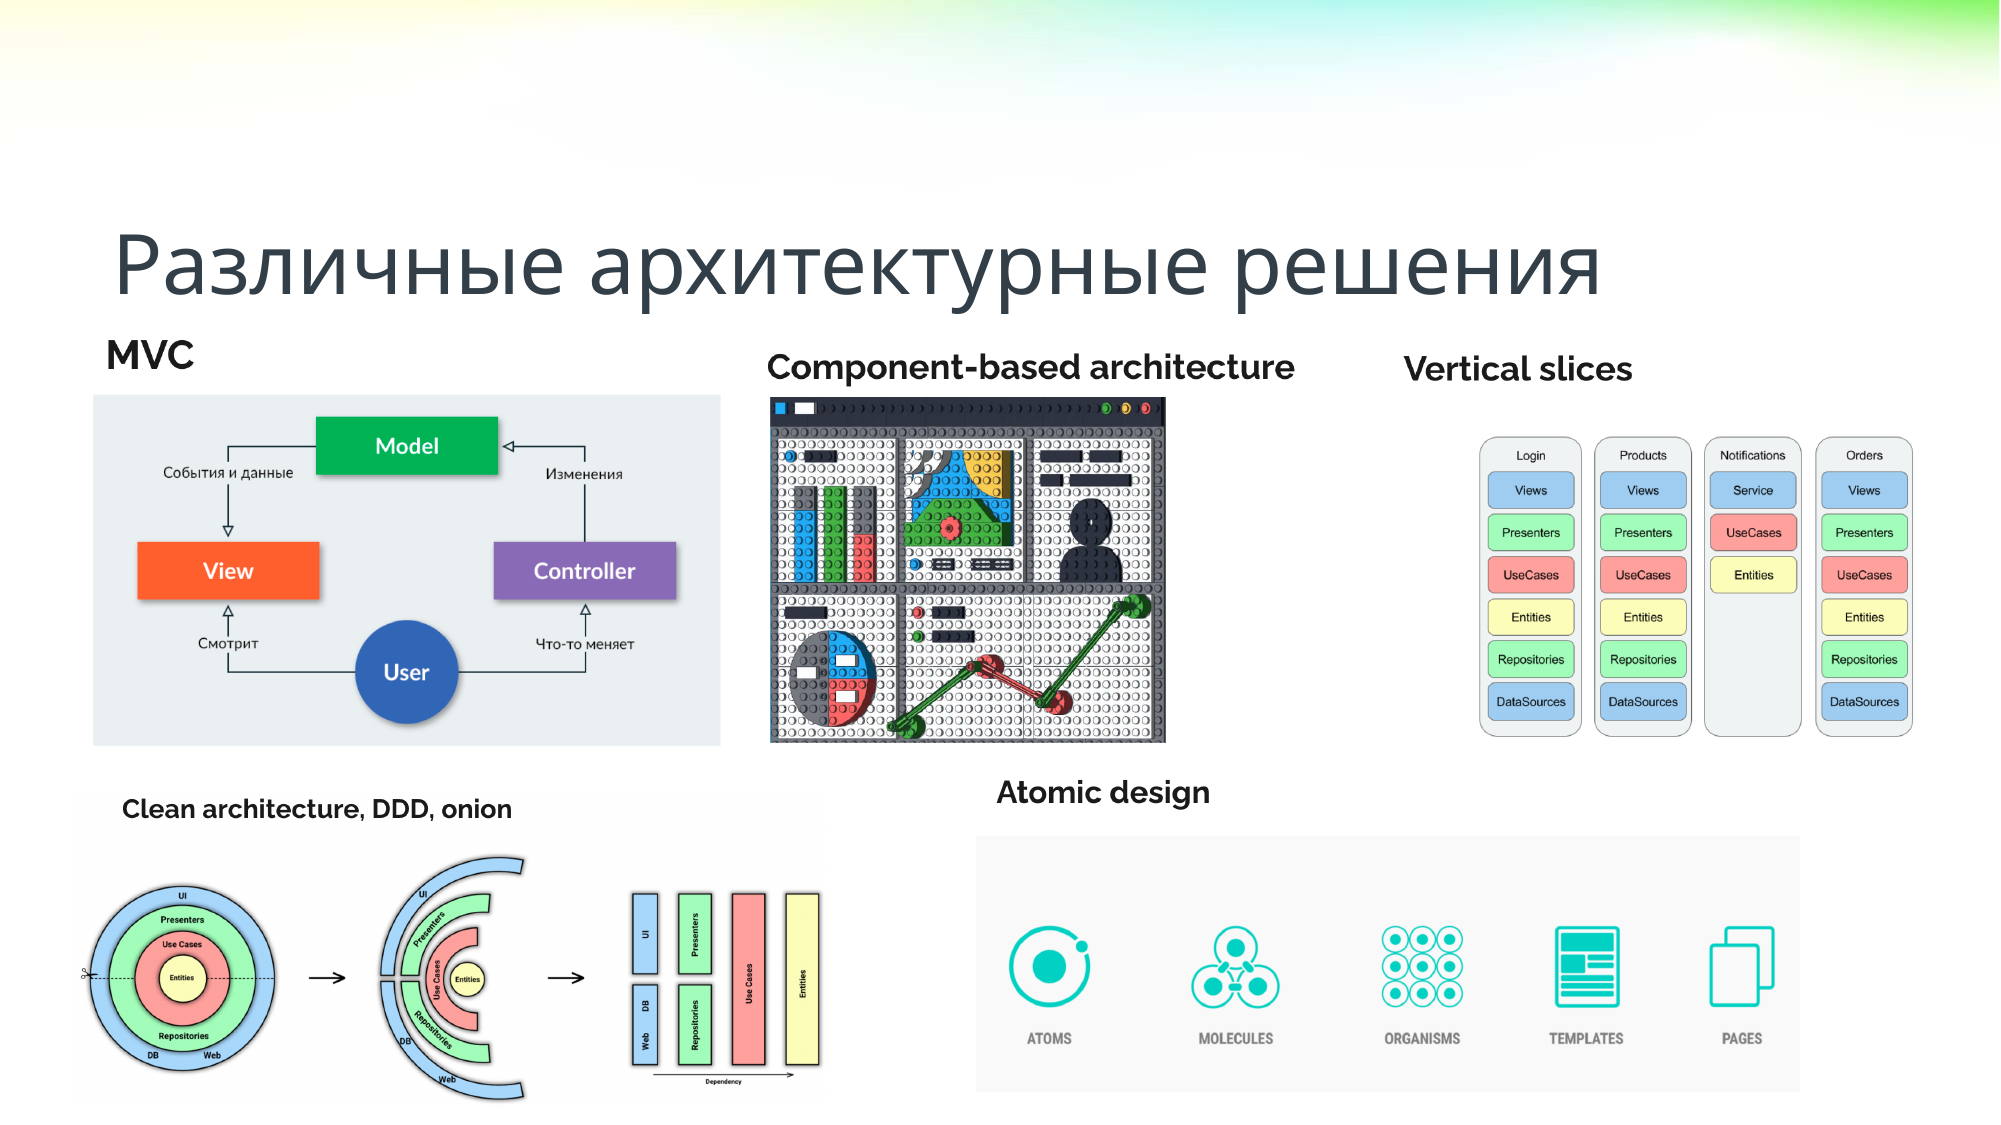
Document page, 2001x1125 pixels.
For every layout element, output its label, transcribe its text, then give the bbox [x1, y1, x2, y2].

picture [976, 770, 1800, 1092]
picture [1388, 340, 1930, 752]
picture [74, 321, 1313, 772]
text_box Различные архитектурные решения [112, 211, 1888, 322]
text_box [0, 0, 2000, 192]
picture [72, 790, 830, 1107]
